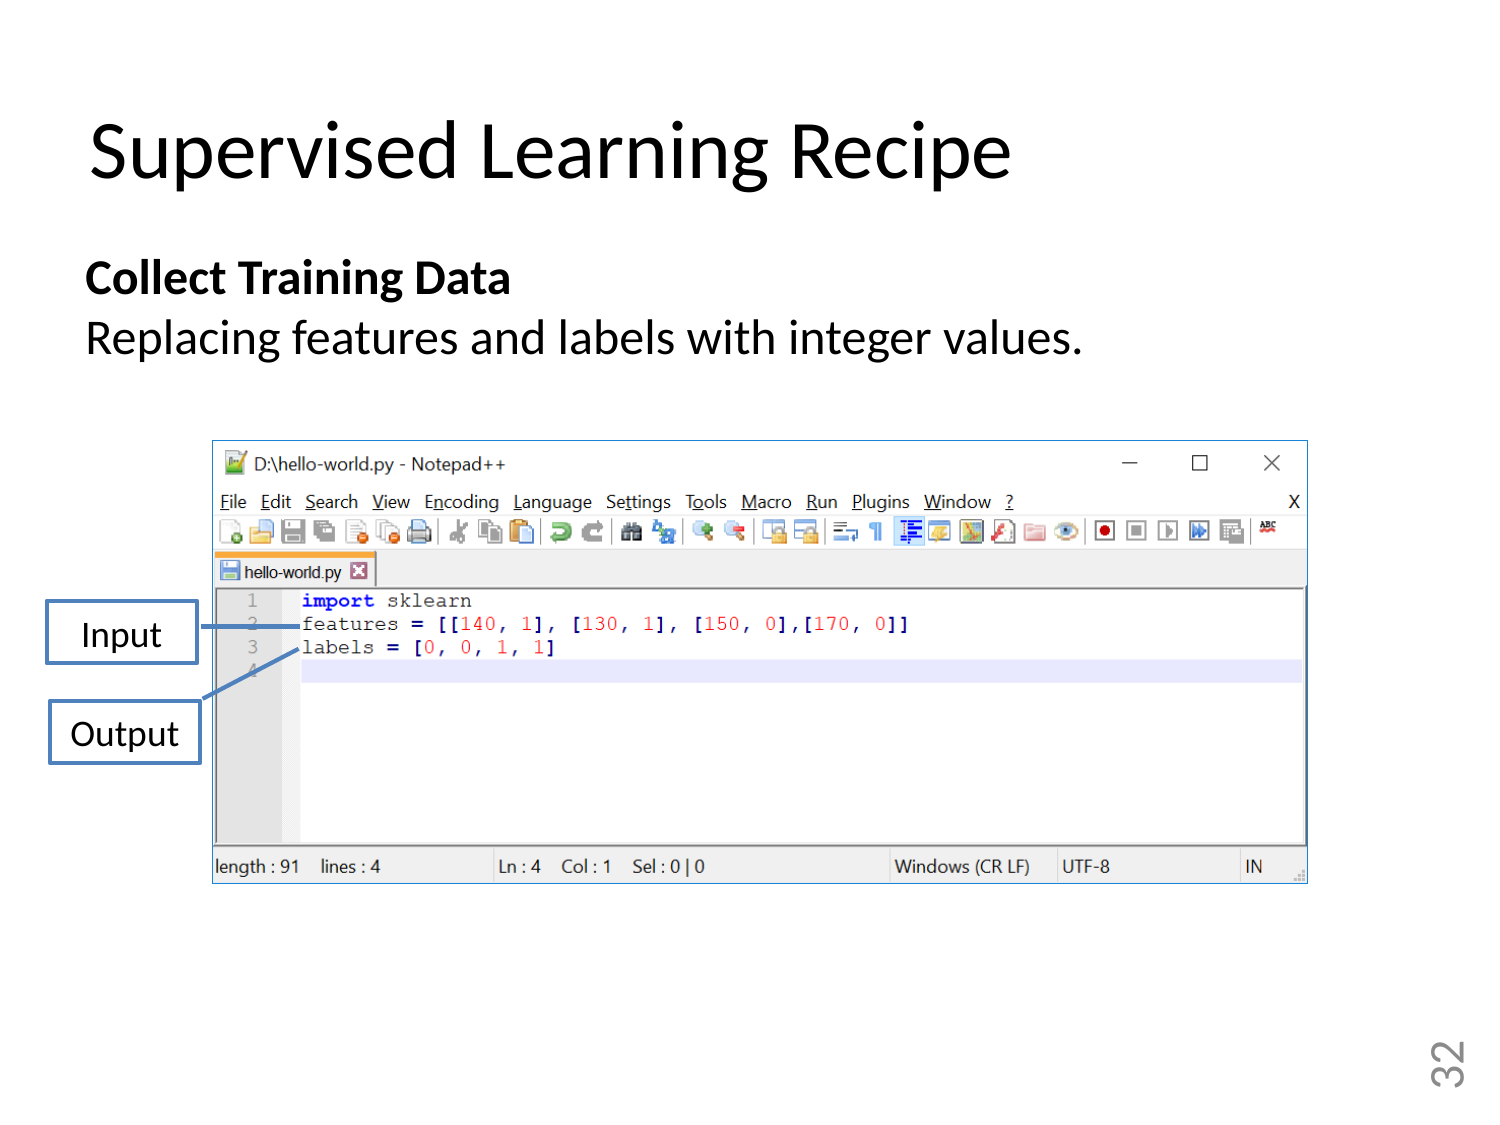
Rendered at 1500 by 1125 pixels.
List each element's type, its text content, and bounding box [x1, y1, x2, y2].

text_box Collect Training Data Replacing features and labels with integer values. [70, 237, 1434, 423]
text_box Input [45, 599, 199, 665]
text_box Output [48, 694, 207, 765]
slide_number 32 [1412, 1025, 1475, 1125]
text_box Supervised Learning Recipe [74, 87, 1438, 203]
picture [212, 439, 1308, 885]
